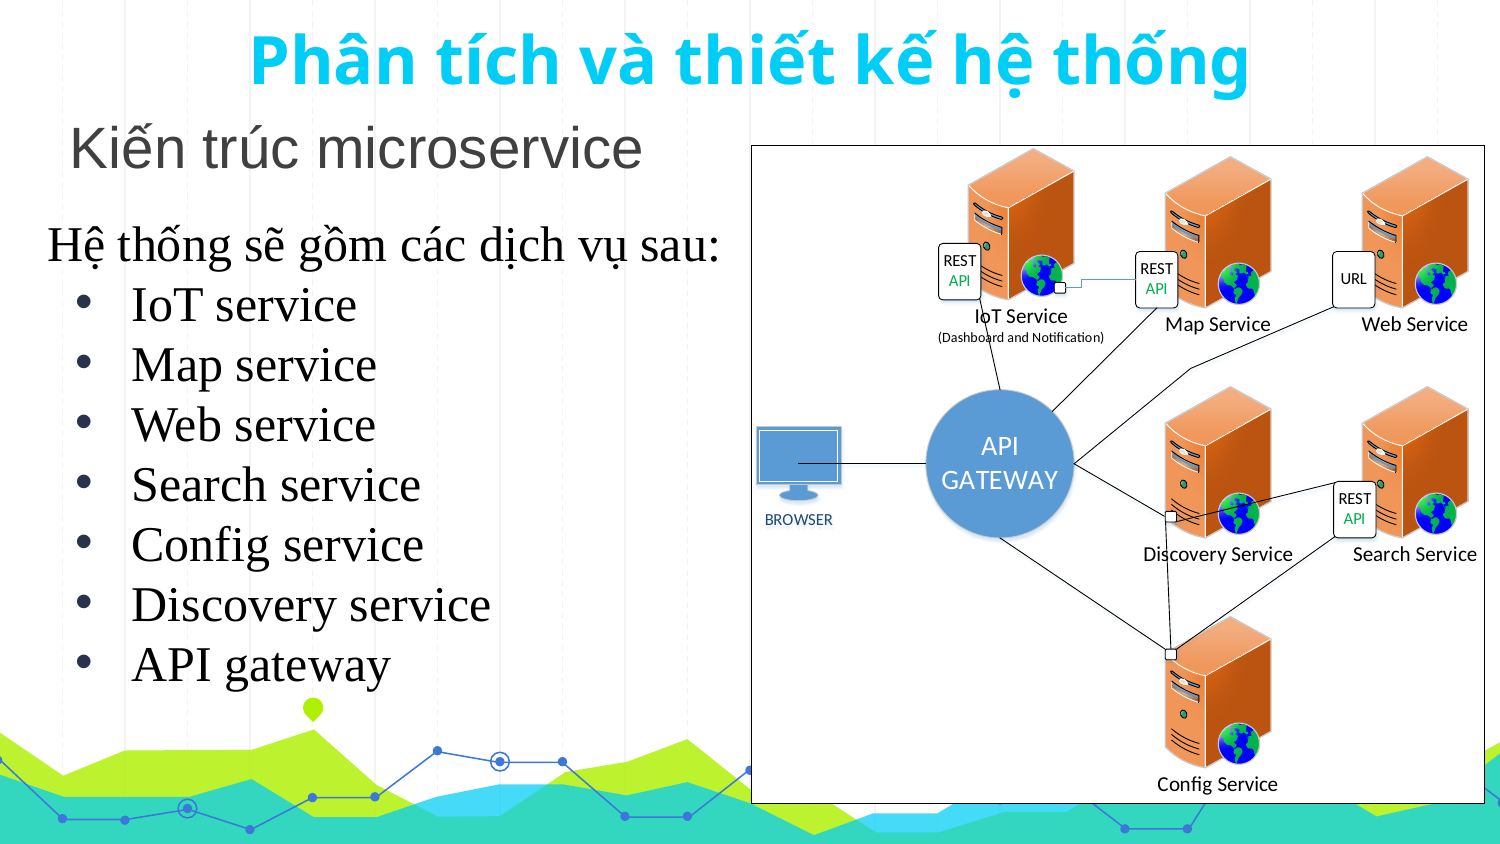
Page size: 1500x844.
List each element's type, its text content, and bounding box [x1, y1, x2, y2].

text_box Kiến trúc microservice [54, 102, 661, 226]
list Hệ thống sẽ gồm các dịch vụ sau: IoT service Map service Web service Search service Config service Discovery service API gateway [32, 196, 746, 682]
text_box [751, 145, 1485, 804]
title Phân tích và thiết kế hệ thống [176, 0, 1325, 113]
